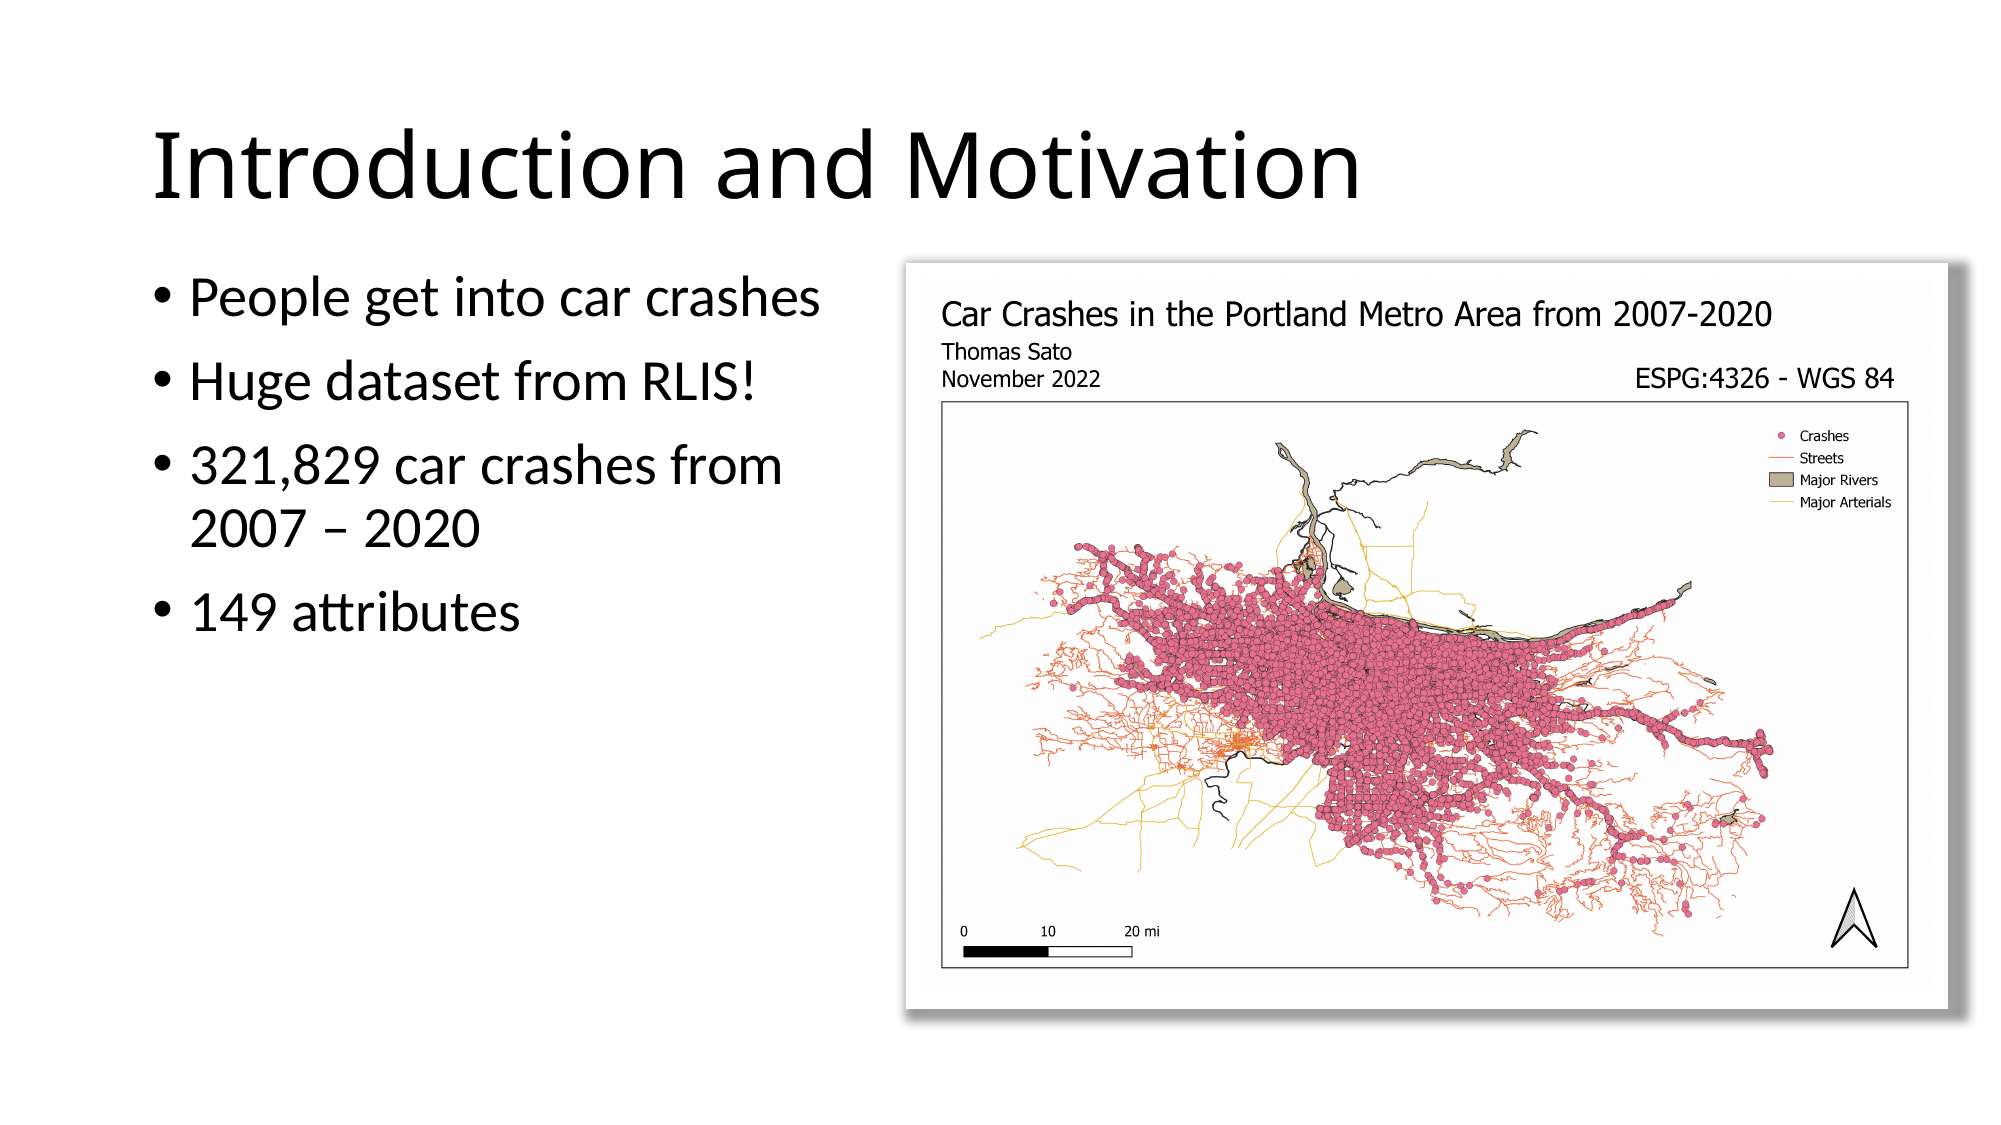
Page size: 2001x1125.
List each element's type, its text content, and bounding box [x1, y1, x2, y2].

list People get into car crashes Huge dataset from RLIS! 321,829 car crashes from 2007 – 2020 149 attributes [137, 258, 903, 973]
picture [920, 271, 1934, 995]
title Introduction and Motivation [137, 59, 1863, 258]
